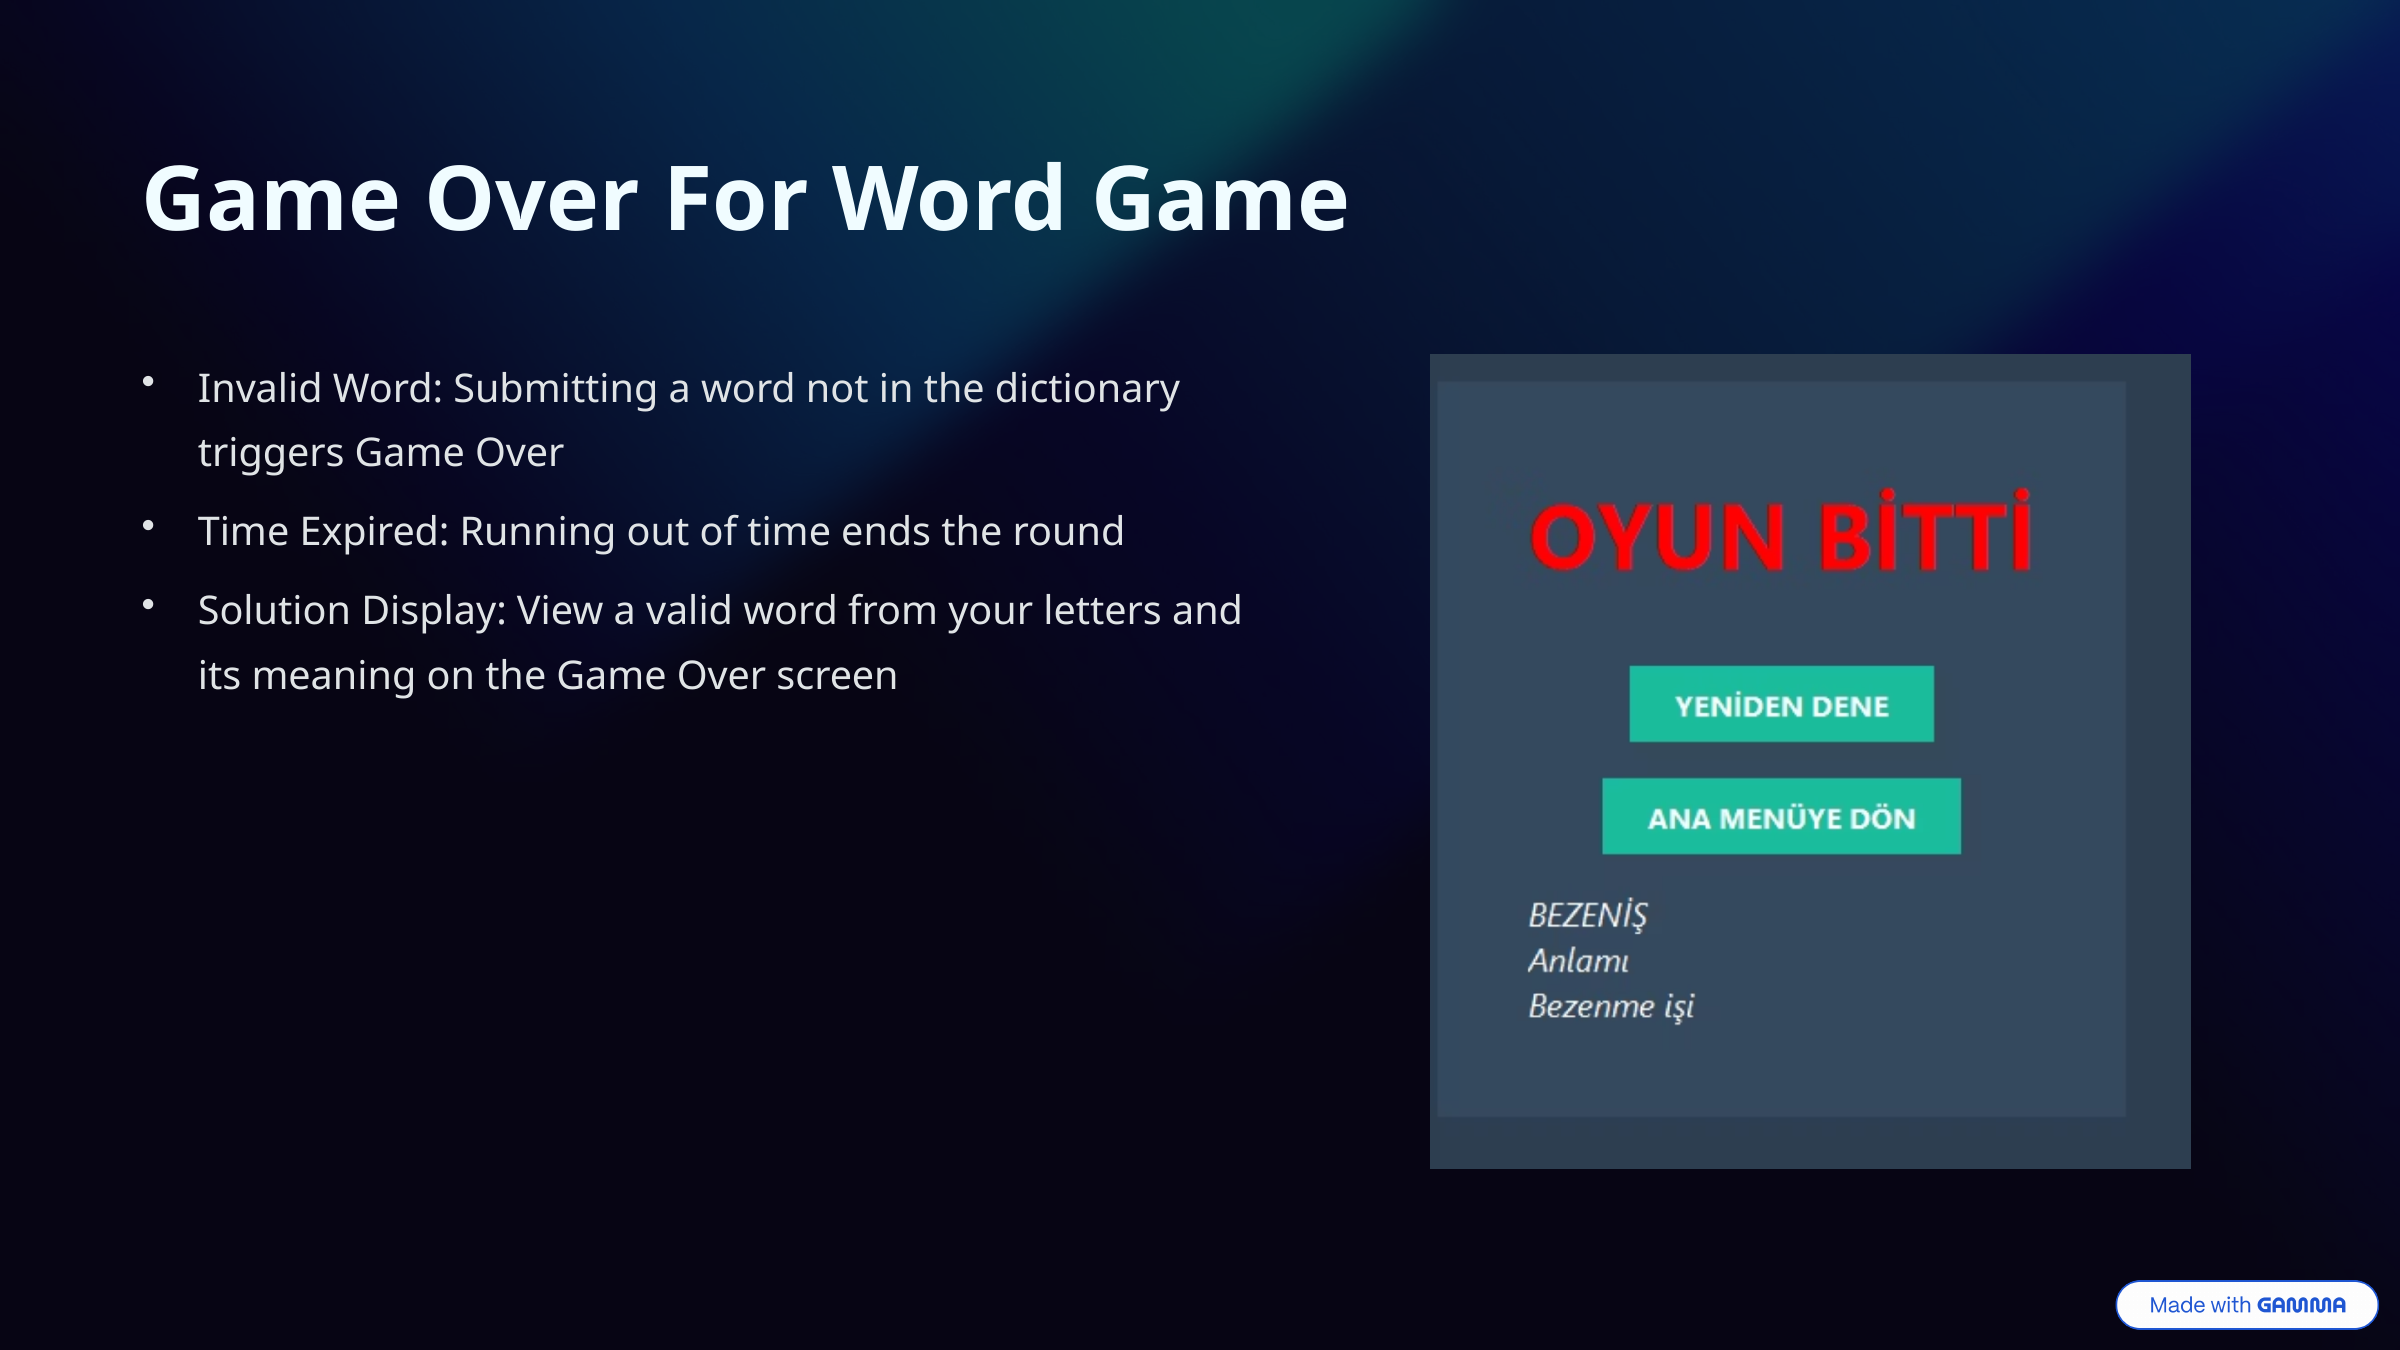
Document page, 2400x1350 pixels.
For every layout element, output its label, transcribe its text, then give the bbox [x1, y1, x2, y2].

text_box Game Over For Word Game [141, 135, 1268, 249]
text_box Solution Display: View a valid word from your letters and its meaning on the Game Over screen [141, 568, 1262, 698]
text_box Invalid Word: Submitting a word not in the dictionary triggers Game Over [141, 345, 1262, 475]
text_box Time Expired: Running out of time ends the round [141, 489, 1262, 554]
picture [2106, 1271, 2389, 1339]
picture [1430, 354, 2191, 1169]
